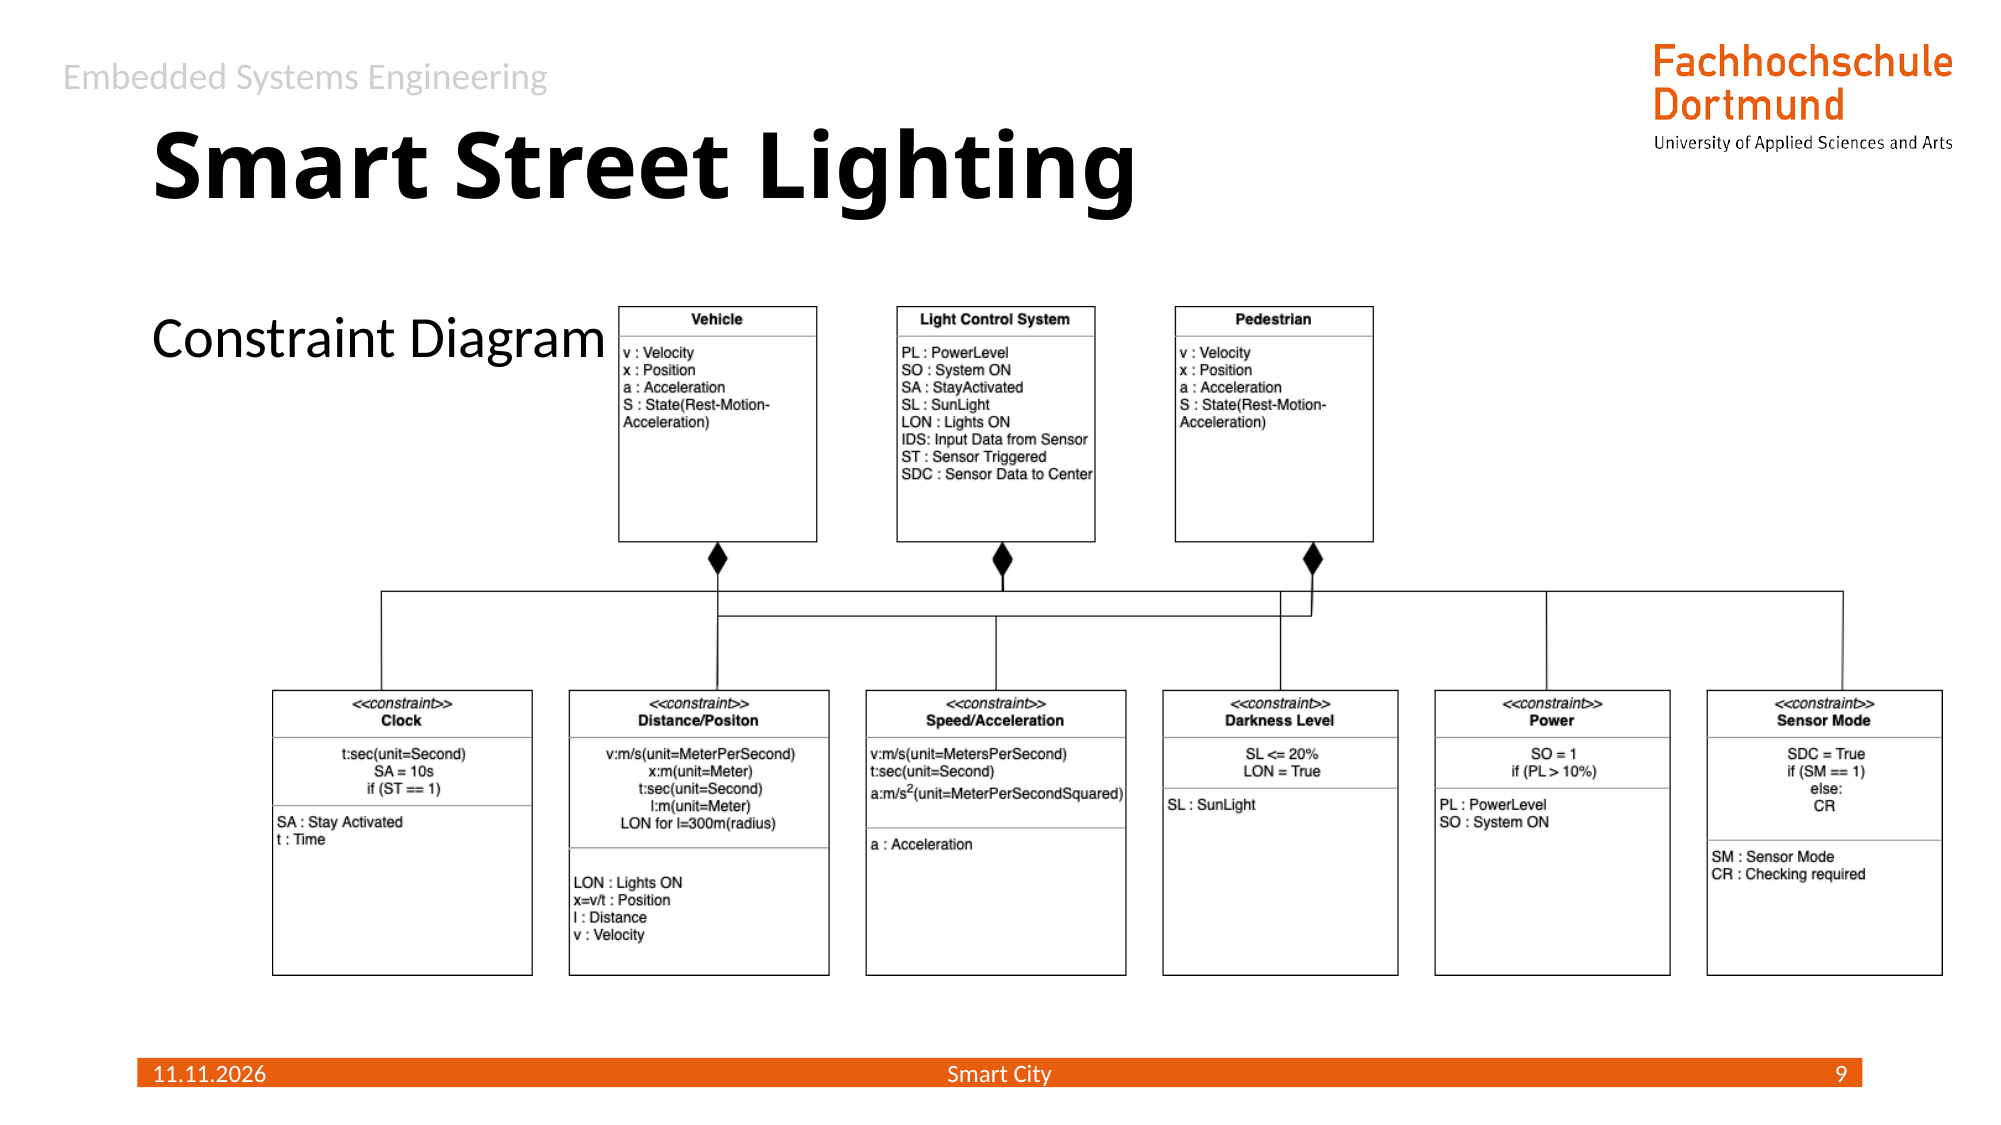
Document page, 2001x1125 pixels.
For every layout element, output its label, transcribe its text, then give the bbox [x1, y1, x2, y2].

picture [272, 306, 1943, 976]
picture [1655, 44, 1952, 152]
footer Smart City [662, 1042, 1338, 1103]
title Smart Street Lighting [137, 59, 1863, 278]
list Constraint Diagram [137, 299, 1863, 1014]
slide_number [137, 1042, 588, 1103]
slide_number 9 [1412, 1042, 1863, 1103]
